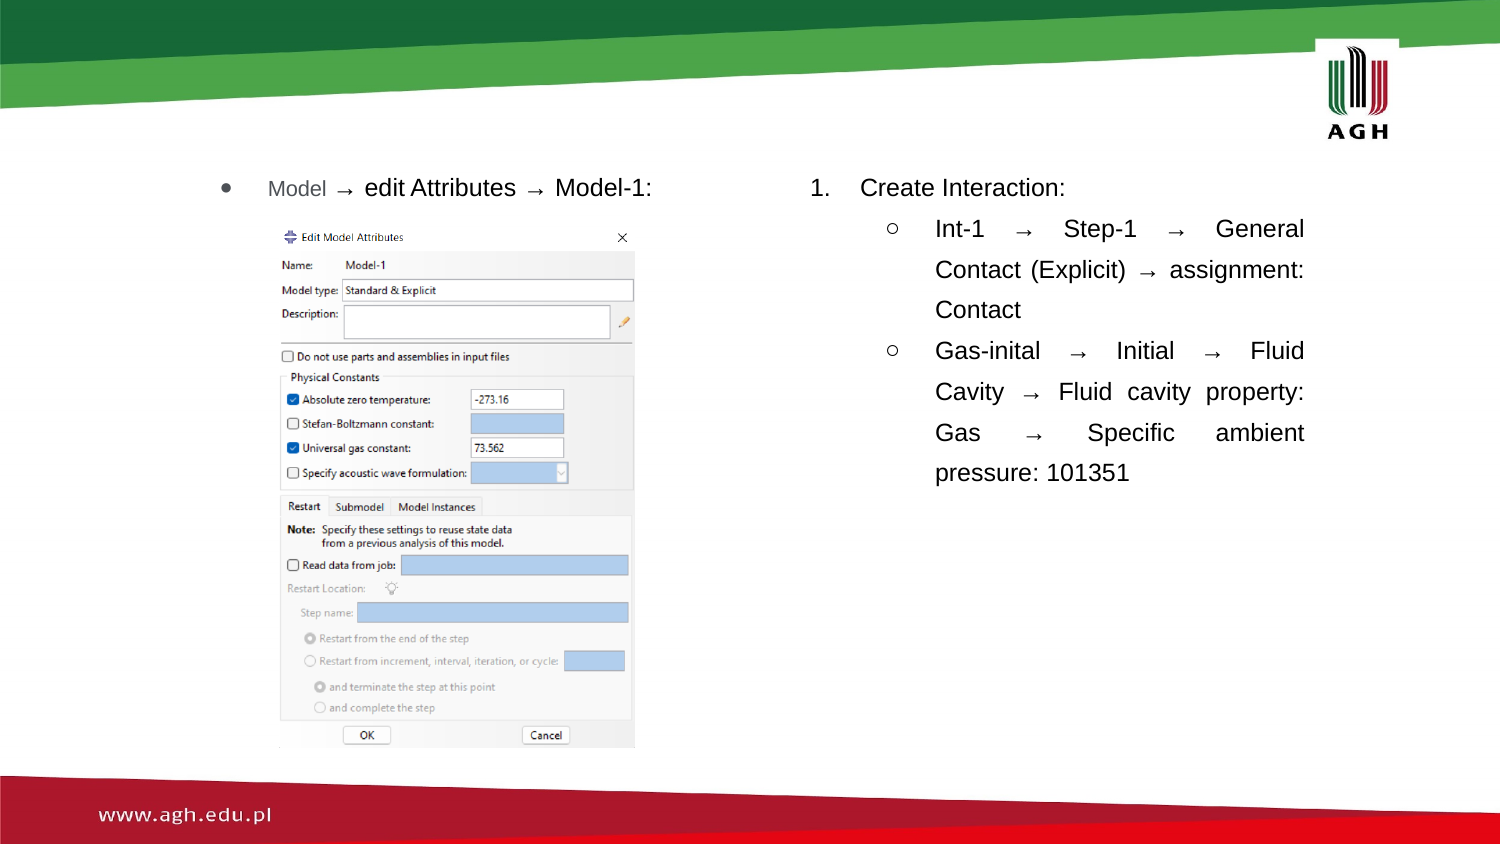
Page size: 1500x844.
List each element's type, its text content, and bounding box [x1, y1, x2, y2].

subtitle Create Interaction: Int-1 → Step-1 → General Contact (Explicit) → assignment: Contact Gas-inital → Initial → Fluid Cavity → Fluid cavity property: Gas → Specific ambient pressure: 101351 [778, 154, 1313, 680]
picture [0, 0, 1500, 844]
subtitle Model → edit Attributes → Model-1: [186, 154, 696, 358]
